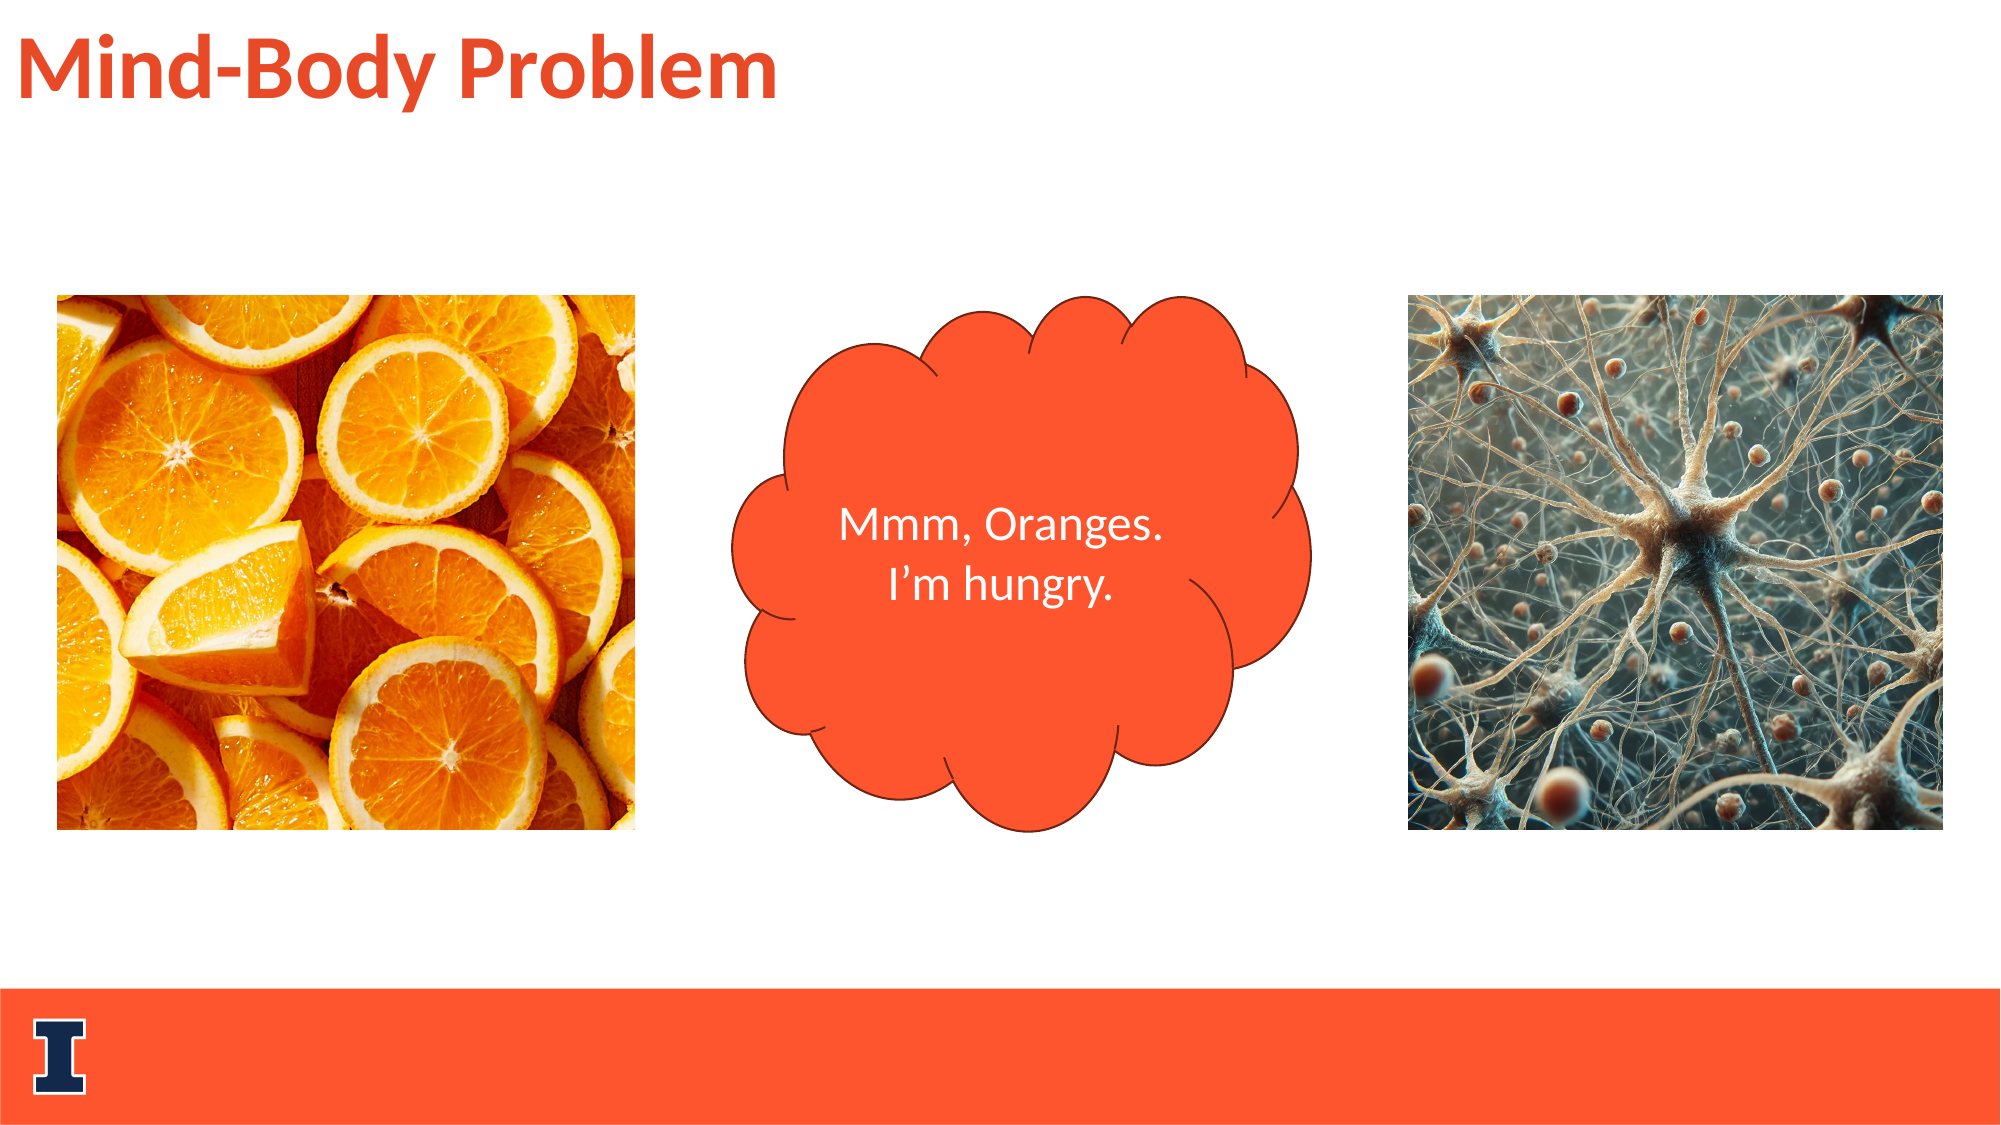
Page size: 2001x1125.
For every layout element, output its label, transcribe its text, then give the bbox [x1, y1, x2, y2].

text_box Mind-Body Problem [0, 0, 2000, 139]
text_box Mmm, Oranges. I’m hungry. [731, 295, 1312, 833]
picture [0, 0, 2001, 1125]
